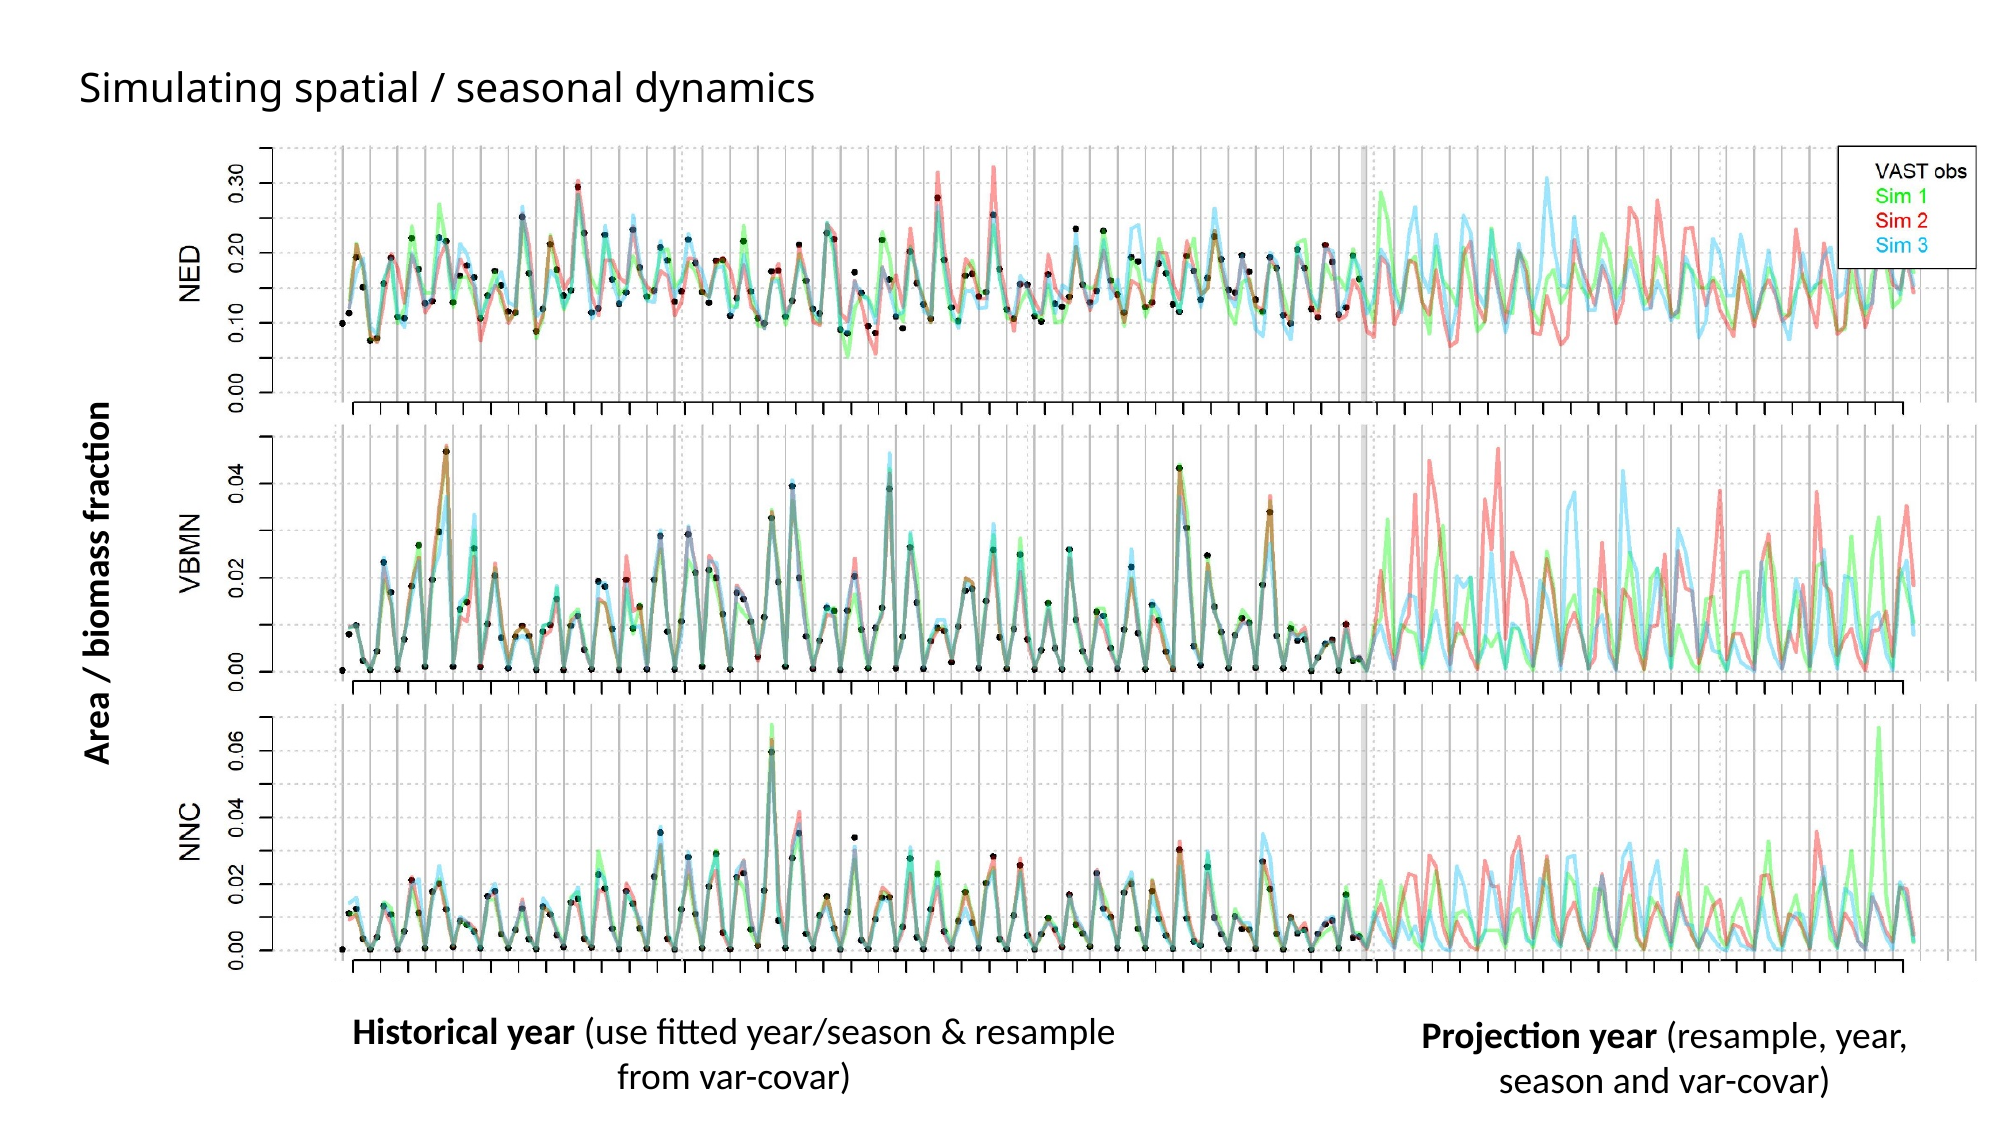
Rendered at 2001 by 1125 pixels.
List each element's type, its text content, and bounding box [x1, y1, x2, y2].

title Simulating spatial / seasonal dynamics [64, 59, 1376, 119]
text_box Historical year (use fitted year/season & resample from var-covar) [324, 999, 1144, 1104]
text_box Projection year (resample, year, season and var-covar) [1354, 1003, 1976, 1109]
text_box Area / biomass fraction [64, 320, 124, 780]
picture [162, 140, 1982, 982]
